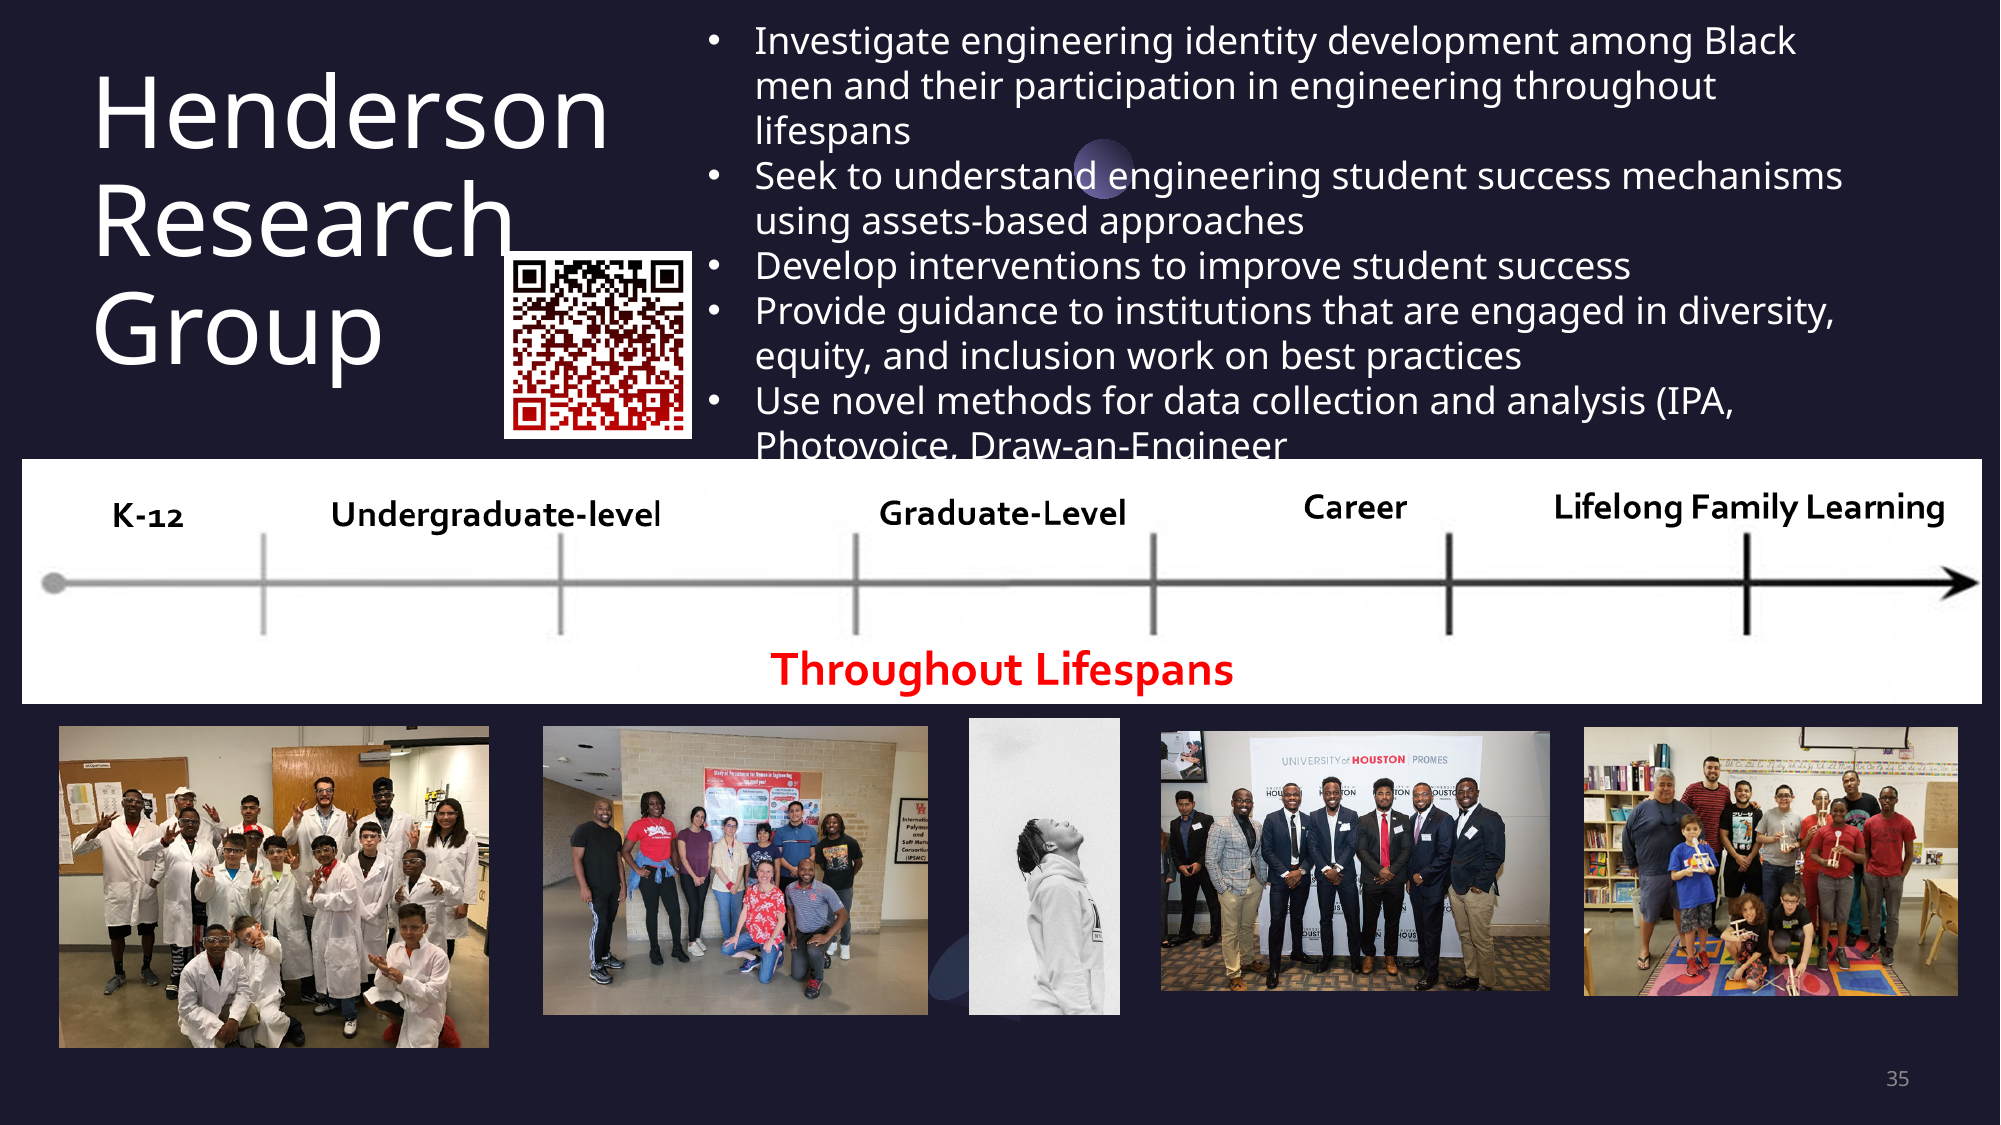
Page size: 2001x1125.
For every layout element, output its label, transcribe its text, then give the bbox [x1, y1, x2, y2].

slide_number 35 [1632, 1067, 1910, 1093]
picture [22, 459, 2000, 1048]
title Henderson Research Group [90, 58, 676, 386]
picture [1161, 731, 1550, 992]
picture [504, 251, 692, 439]
text_box Investigate engineering identity development among Black men and their participation in engineering throughout lifespans Seek to understand engineering student success mechanisms using assets-based approaches Develop interventions to improve student success Provide guidance to institutions that are engaged in diversity, equity, and inclusion work on best practices Use novel methods for data collection and analysis (IPA, Photovoice, Draw-an-Engineer [692, 9, 1887, 459]
